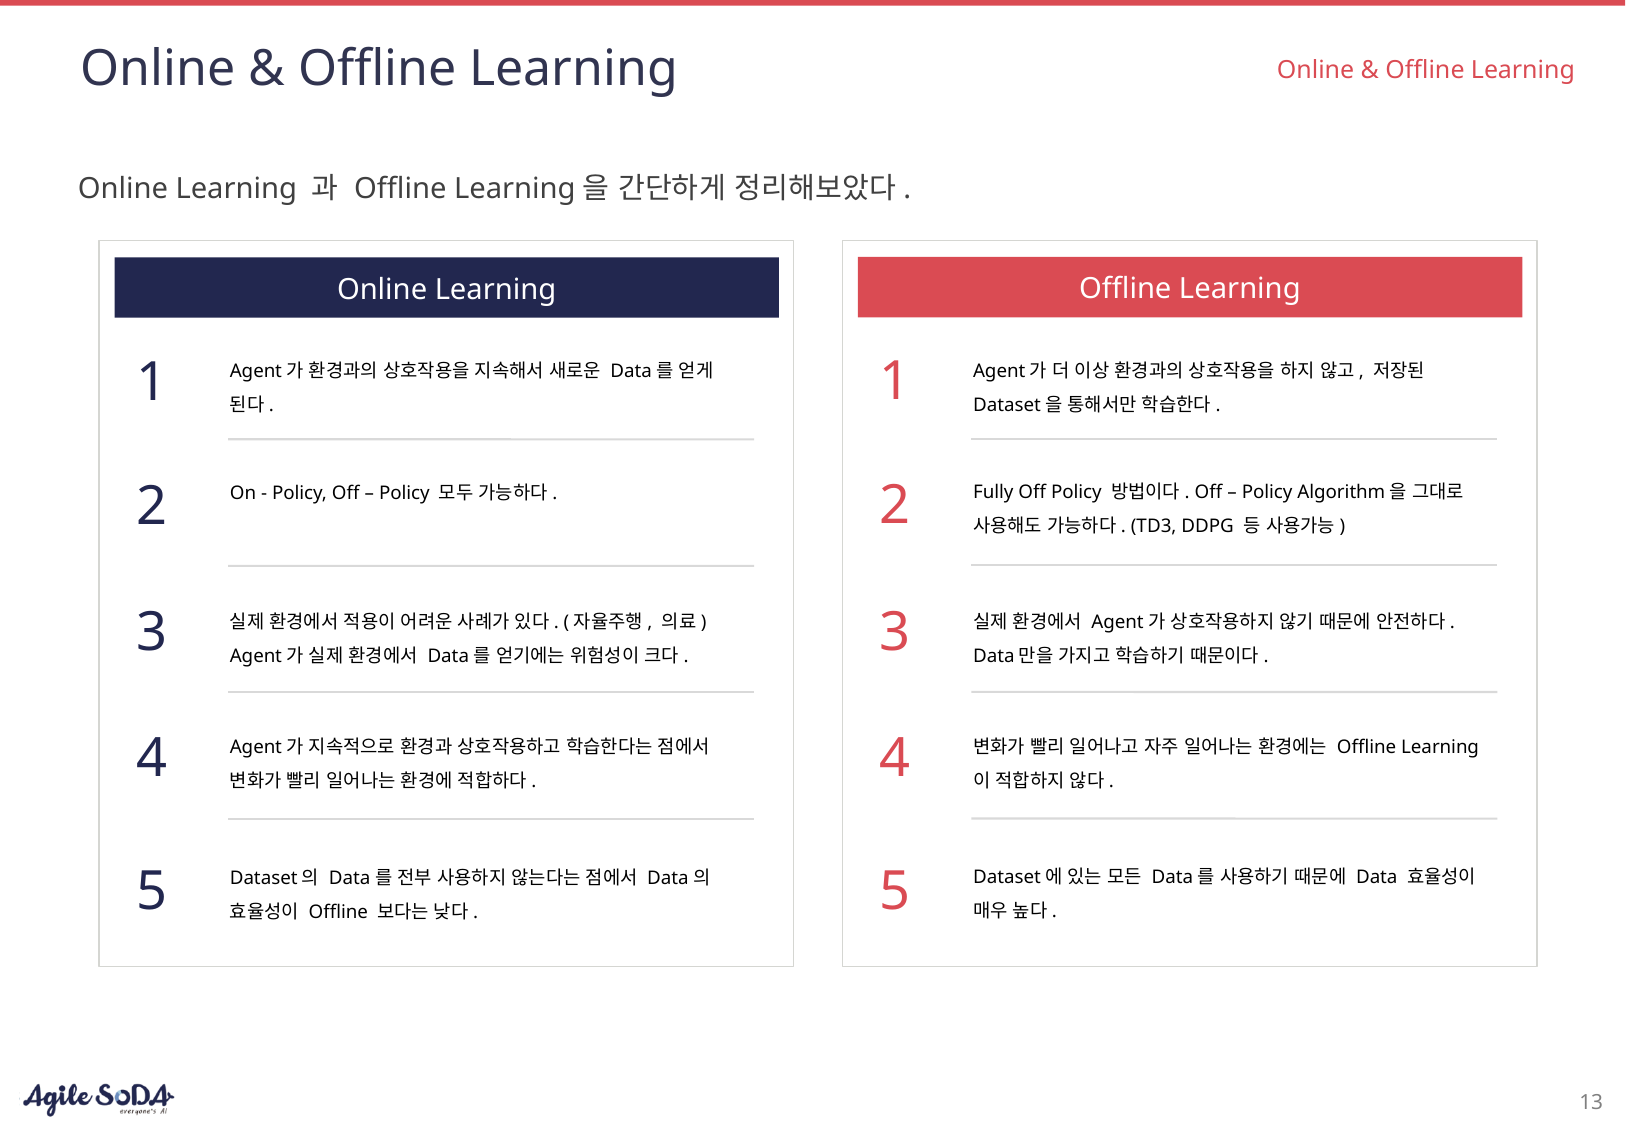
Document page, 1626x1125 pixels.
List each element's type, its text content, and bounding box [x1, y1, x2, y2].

text_box 3 [123, 596, 182, 665]
text_box [98, 240, 794, 967]
text_box 2 [123, 470, 182, 539]
text_box Online Learning [112, 255, 781, 320]
text_box 4 [123, 722, 182, 792]
text_box 5 [123, 855, 182, 925]
text_box Online Learning 과 Offline Learning을 간단하게 정리해보았다. [62, 161, 1333, 212]
text_box 실제 환경에서 적용이 어려운 사례가 있다. (자율주행, 의료) Agent가 실제 환경에서 Data를 얻기에는 위험성이 크다. [214, 591, 761, 674]
text_box On - Policy, Off – Policy 모두 가능하다. [214, 461, 761, 511]
text_box Dataset의 Data를 전부 사용하지 않는다는 점에서 Data의 효율성이 Offline 보다는 낮다. [214, 846, 761, 930]
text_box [842, 240, 1538, 967]
text_box Agent가 환경과의 상호작용을 지속해서 새로운 Data를 얻게 된다. [214, 340, 761, 423]
text_box Agent가 지속적으로 환경과 상호작용하고 학습한다는 점에서 변화가 빨리 일어나는 환경에 적합하다. [214, 716, 761, 799]
text_box 1 [123, 346, 182, 415]
picture [19, 1075, 175, 1122]
title Online & Offline Learning [65, 29, 1155, 102]
list Online & Offline Learning [1163, 29, 1591, 102]
